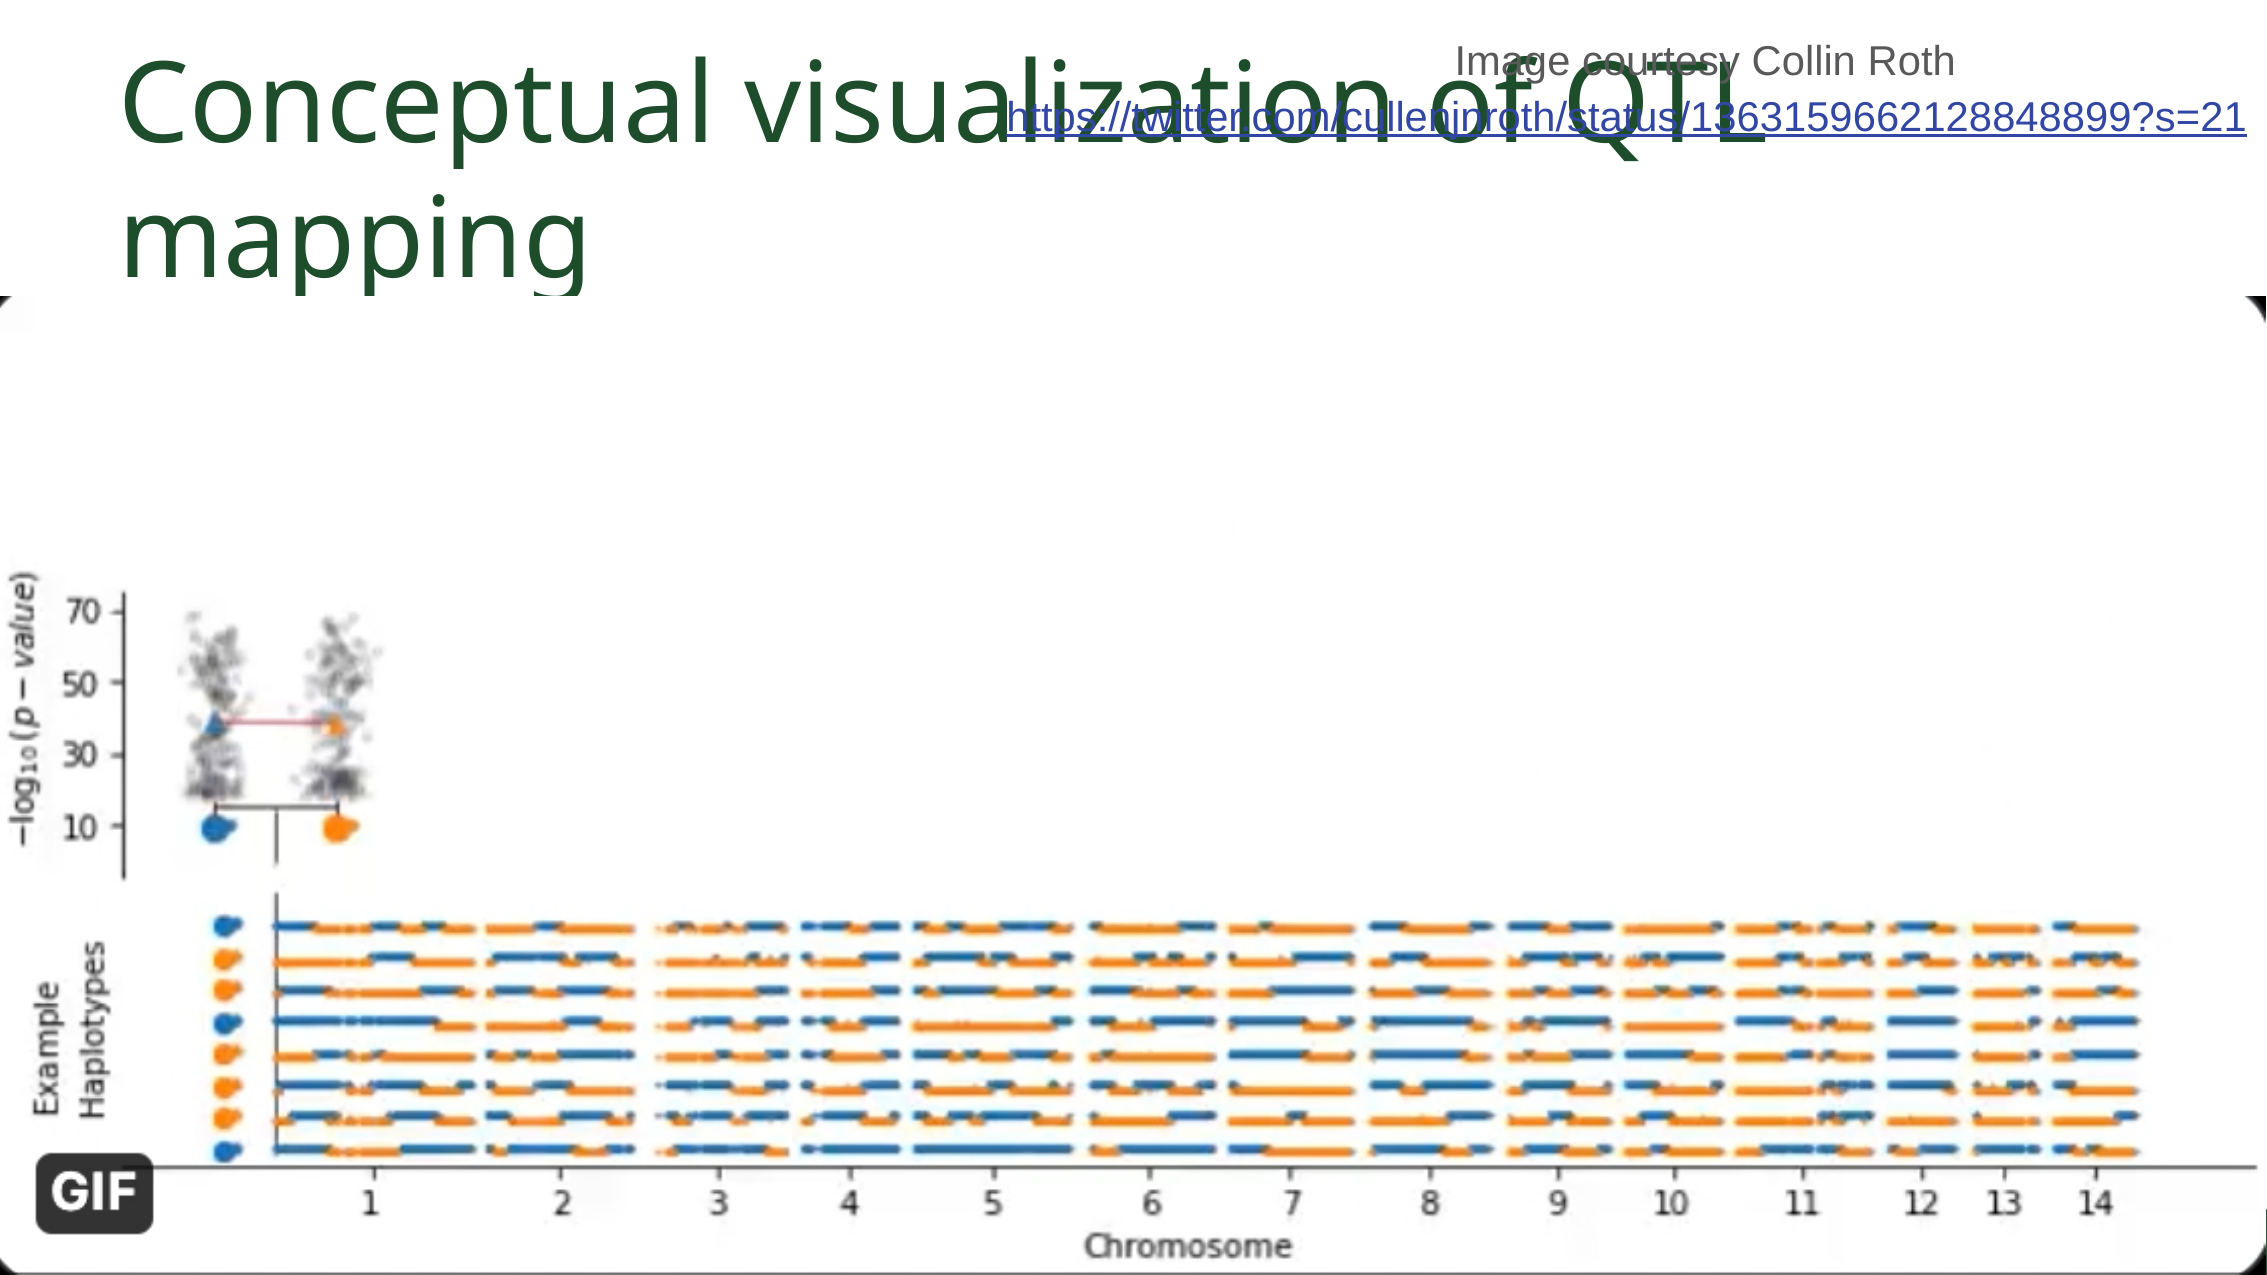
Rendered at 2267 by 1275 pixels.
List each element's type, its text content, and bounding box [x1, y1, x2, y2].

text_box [0, 295, 2267, 1275]
title Conceptual visualization of QTL mapping [103, 148, 2164, 292]
text_box https://twitter.com/cullenjnroth/status/1363159662128848899?s=21 [991, 82, 2263, 148]
text_box Image courtesy Collin Roth [1439, 25, 1972, 91]
